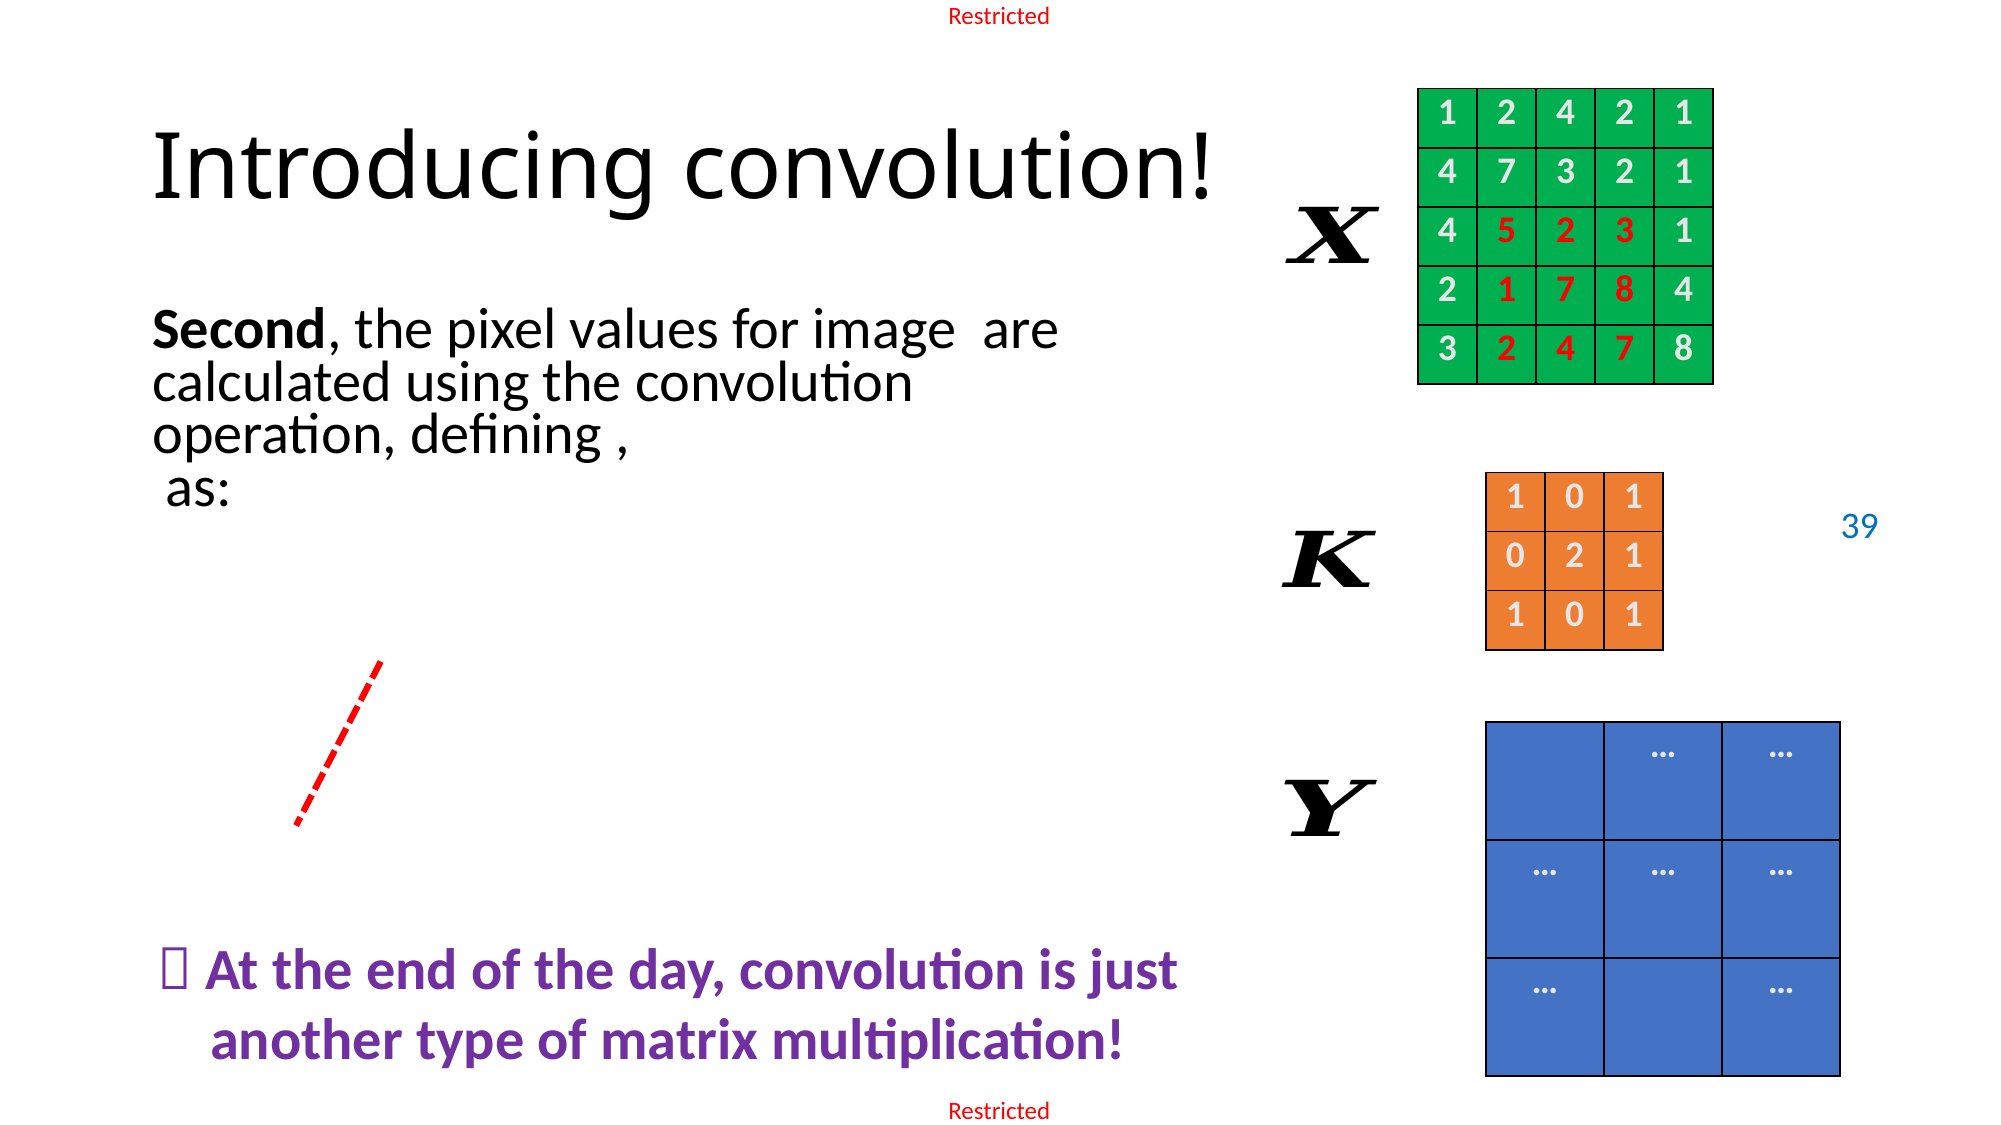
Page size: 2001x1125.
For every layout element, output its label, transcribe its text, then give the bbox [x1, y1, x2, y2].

table_header 1 [1419, 89, 1476, 147]
table_cell 4 [1419, 208, 1476, 265]
table_cell 2 [1596, 149, 1653, 206]
table_cell 2 [1537, 208, 1594, 265]
table_cell 7 [1596, 326, 1653, 383]
table_cell 1 [1605, 591, 1662, 649]
table_cell 8 [1596, 267, 1653, 324]
table_header 1 [1655, 89, 1712, 147]
table_cell 7 [1537, 267, 1594, 324]
table_cell 1 [1605, 532, 1662, 590]
table_cell 2 [1546, 532, 1603, 590]
table_cell 1 [1655, 149, 1712, 206]
title Introducing convolution! [137, 59, 1863, 278]
table_cell 4 [1537, 326, 1594, 383]
table_cell 1 [1478, 267, 1535, 324]
table_cell 3 [1537, 149, 1594, 206]
table_cell 4 [1419, 149, 1476, 206]
table_cell 8 [1655, 326, 1712, 383]
table_header 2 [1596, 89, 1653, 147]
table_cell 2 [1419, 267, 1476, 324]
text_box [296, 661, 381, 826]
table_cell 7 [1478, 149, 1535, 206]
table_cell 0 [1487, 532, 1544, 590]
text_box  At the end of the day, convolution is just another type of matrix multiplication! [57, 923, 1279, 1079]
table_cell 3 [1596, 208, 1653, 265]
table_header 1 [1487, 473, 1544, 531]
table_cell 5 [1478, 208, 1535, 265]
table_header 1 [1605, 473, 1662, 531]
table_header 4 [1537, 89, 1594, 147]
table_cell 1 [1655, 208, 1712, 265]
table_header 0 [1546, 473, 1603, 531]
table_cell 1 [1487, 591, 1544, 649]
table_cell 0 [1546, 591, 1603, 649]
table_cell 3 [1419, 326, 1476, 383]
table_cell 2 [1478, 326, 1535, 383]
table_header 2 [1478, 89, 1535, 147]
table_cell 4 [1655, 267, 1712, 324]
